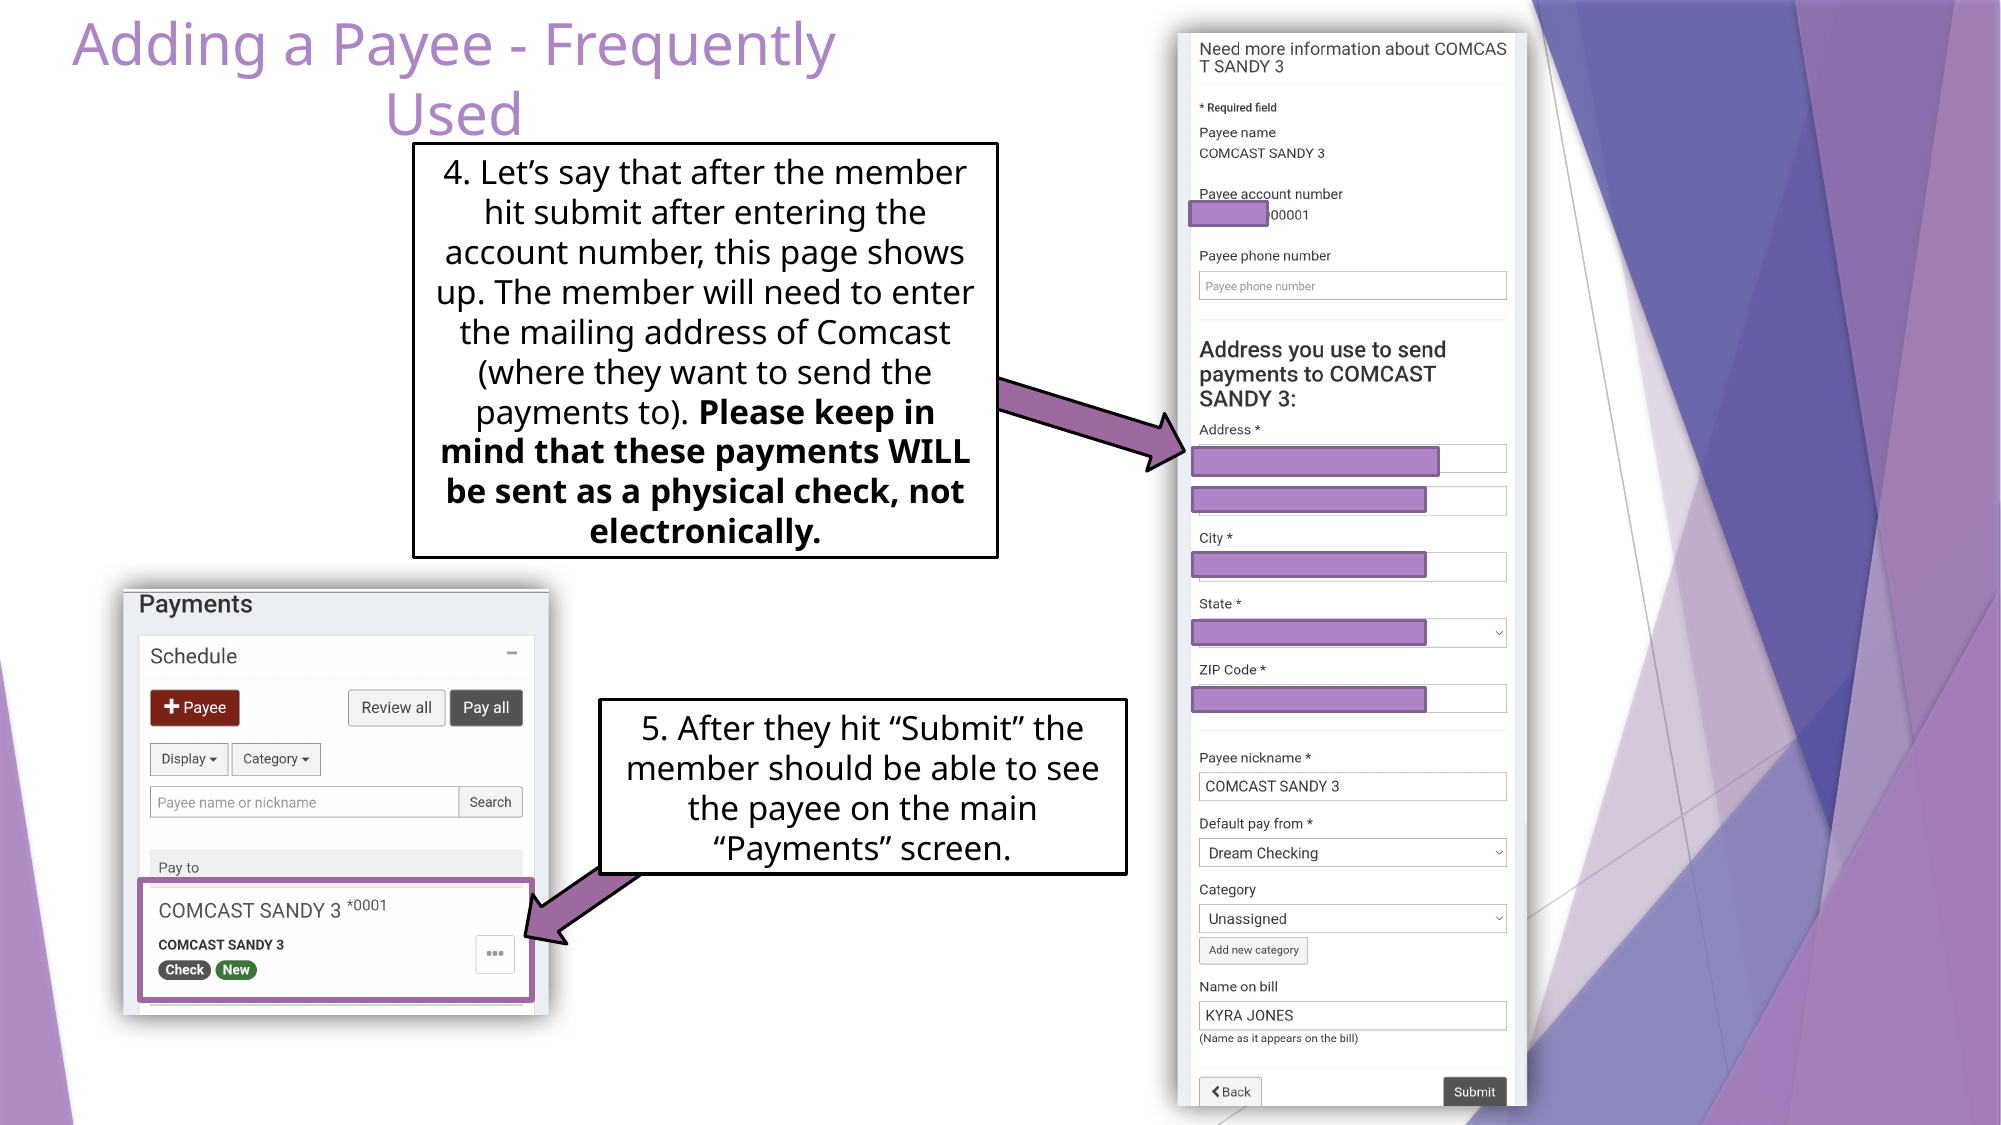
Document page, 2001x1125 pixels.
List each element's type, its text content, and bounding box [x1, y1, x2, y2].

picture [1177, 32, 1528, 1107]
text_box [553, 865, 642, 946]
picture [122, 588, 550, 1015]
text_box [999, 376, 1172, 473]
text_box 4. Let’s say that after the member hit submit after entering the account number, this page shows up. The member will need to enter the mailing address of Comcast (where they want to send the payments to). Please keep in mind that these payments WILL be sent as a physical check, not electronically. [412, 142, 999, 559]
text_box 5. After they hit “Submit” the member should be able to see the payee on the main “Payments” screen. [598, 698, 1128, 876]
text_box Adding a Payee - Frequently Used [0, 0, 909, 91]
